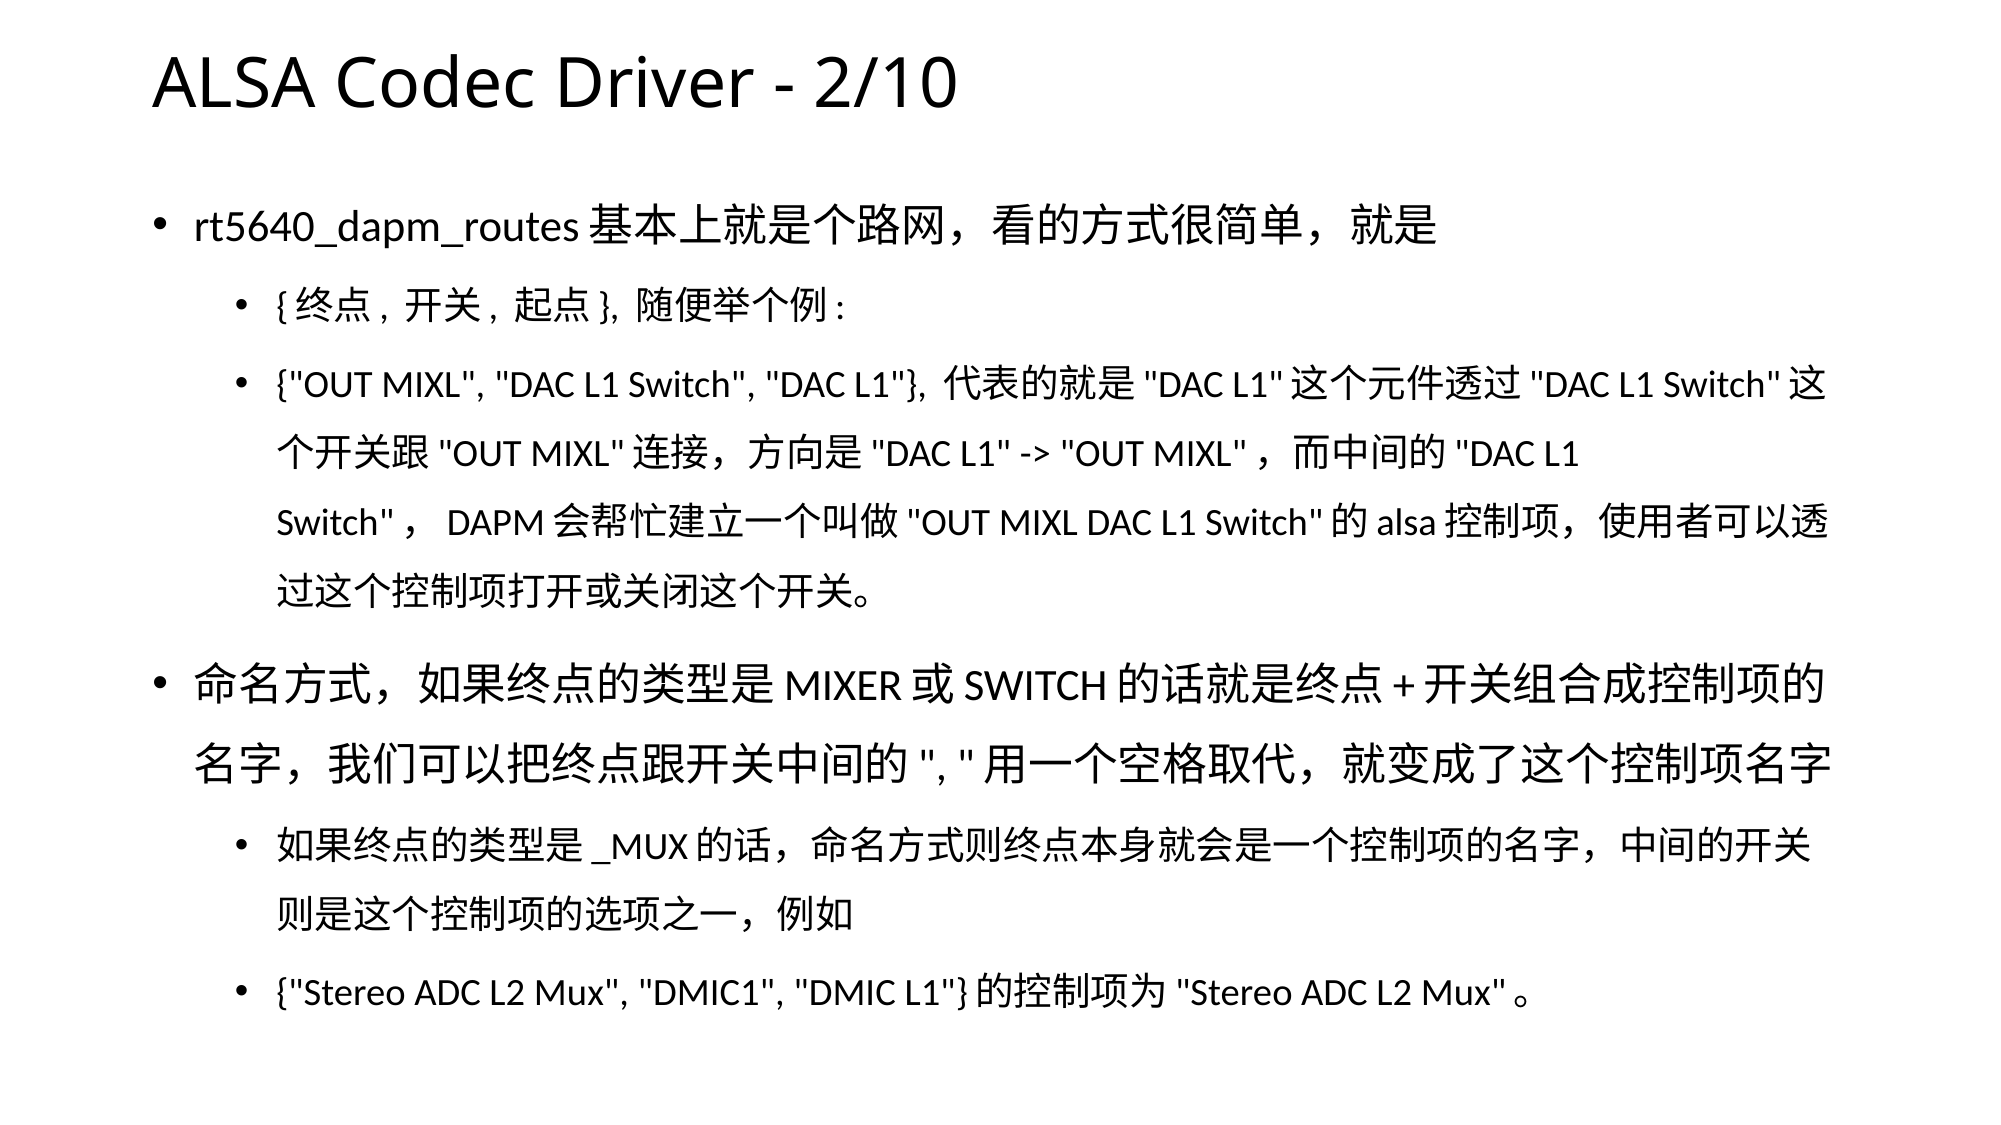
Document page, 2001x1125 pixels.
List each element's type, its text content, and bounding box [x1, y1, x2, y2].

title ALSA Codec Driver - 2/10 [137, 39, 1863, 130]
list rt5640_dapm_routes基本上就是个路网，看的方式很简单，就是 {终点, 开关, 起点}, 随便举个例: {"OUT MIXL", "DAC L1 Switch", "DAC L1"}, 代表的就是"DAC L1"这个元件透过"DAC L1 Switch"这个开关跟"OUT MIXL"连接，方向是"DAC L1" -> "OUT MIXL"，而中间的"DAC L1 Switch"，DAPM会帮忙建立一个叫做"OUT MIXL DAC L1 Switch"的alsa控制项，使用者可以透过这个控制项打开或关闭这个开关。 命名方式，如果终点的类型是MIXER或SWITCH的话就是终点+开关组合成控制项的名字，我们可以把终点跟开关中间的", "用一个空格取代，就变成了这个控制项名字 如果终点的类型是_MUX的话，命名方式则终点本身就会是一个控制项的名字，中间的开关则是这个控制项的选项之一，例如 {"Stereo ADC L2 Mux", "DMIC1", "DMIC L1"}的控制项为"Stereo ADC L2 Mux"。 [137, 162, 1863, 1096]
